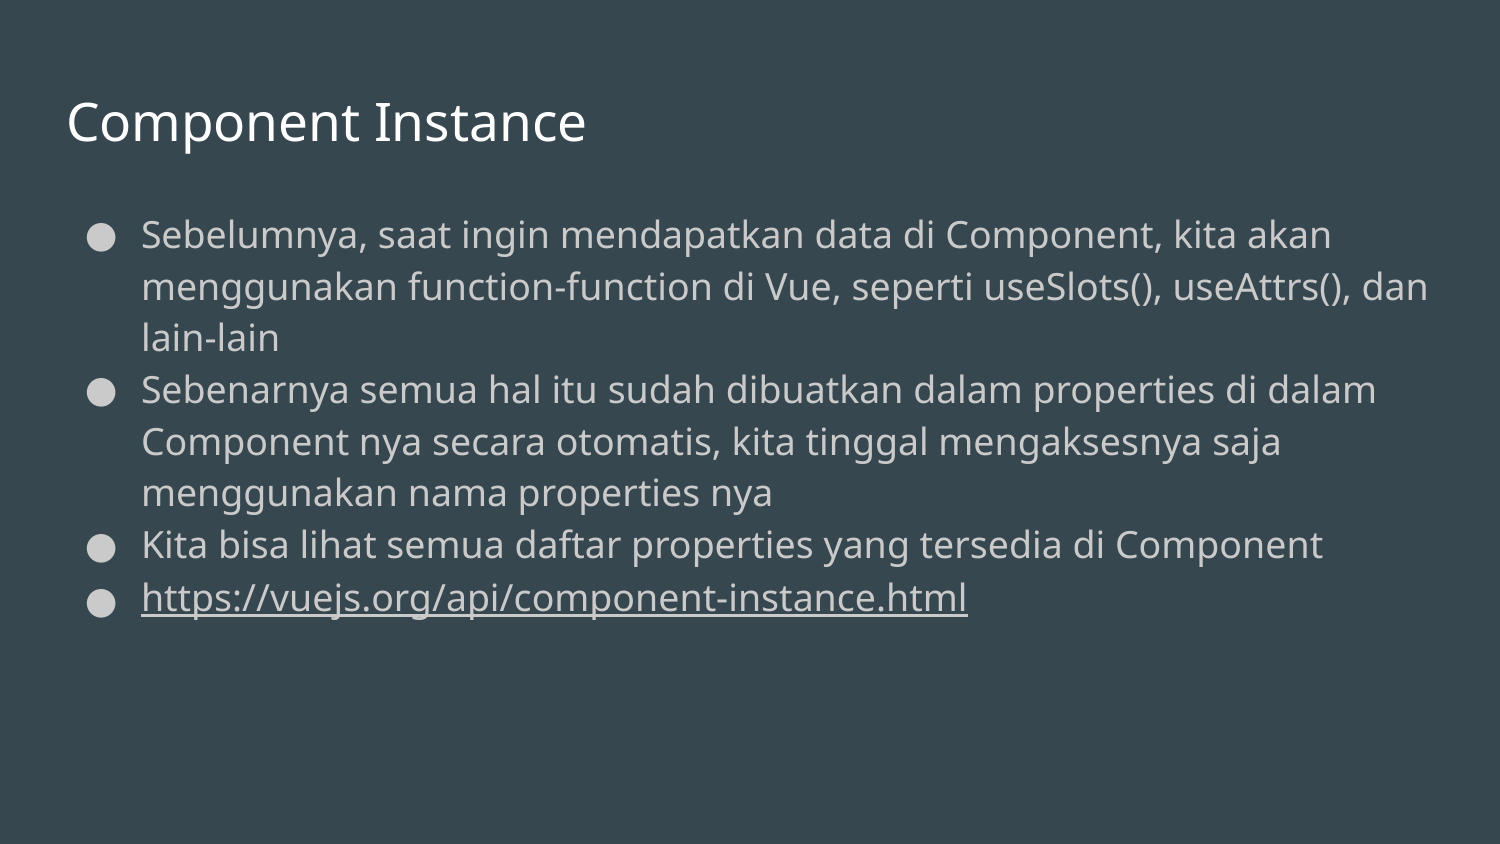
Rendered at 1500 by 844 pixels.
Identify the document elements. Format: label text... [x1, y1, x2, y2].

title Component Instance [51, 72, 1449, 167]
list Sebelumnya, saat ingin mendapatkan data di Component, kita akan menggunakan function-function di Vue, seperti useSlots(), useAttrs(), dan lain-lain Sebenarnya semua hal itu sudah dibuatkan dalam properties di dalam Component nya secara otomatis, kita tinggal mengaksesnya saja menggunakan nama properties nya Kita bisa lihat semua daftar properties yang tersedia di Component https://vuejs.org/api/component-instance.html [51, 189, 1449, 750]
